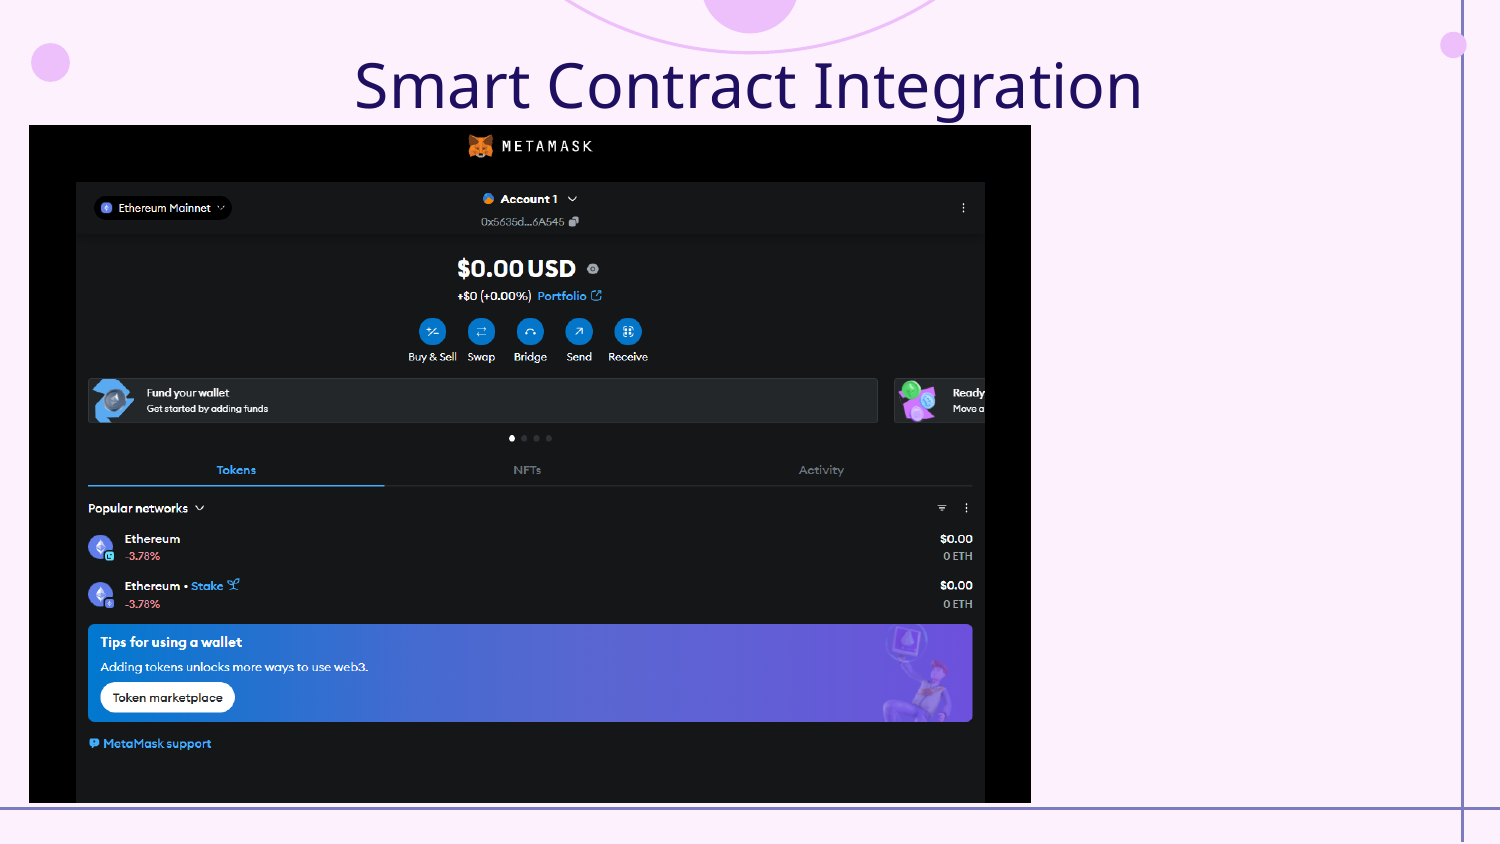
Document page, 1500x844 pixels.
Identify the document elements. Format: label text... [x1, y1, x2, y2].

picture [29, 124, 1031, 803]
title Smart Contract Integration [118, 31, 1382, 126]
